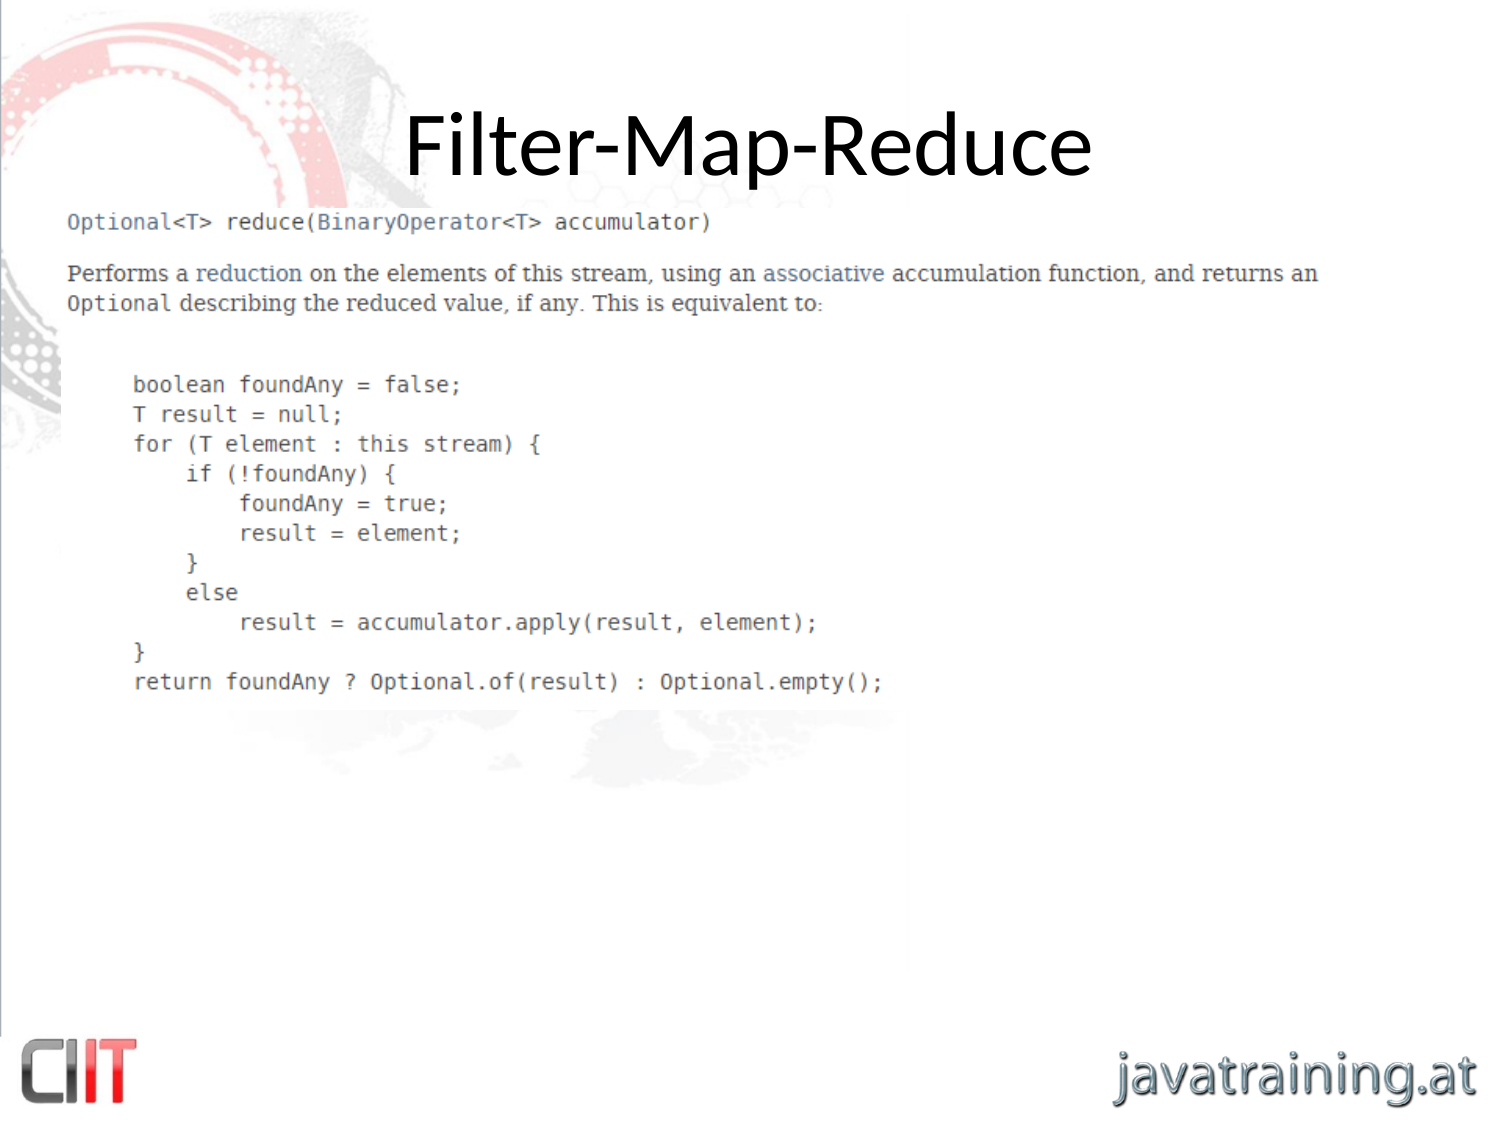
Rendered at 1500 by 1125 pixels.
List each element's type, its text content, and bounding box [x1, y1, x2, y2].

picture [0, 0, 1500, 1125]
title Filter-Map-Reduce [75, 45, 1425, 233]
